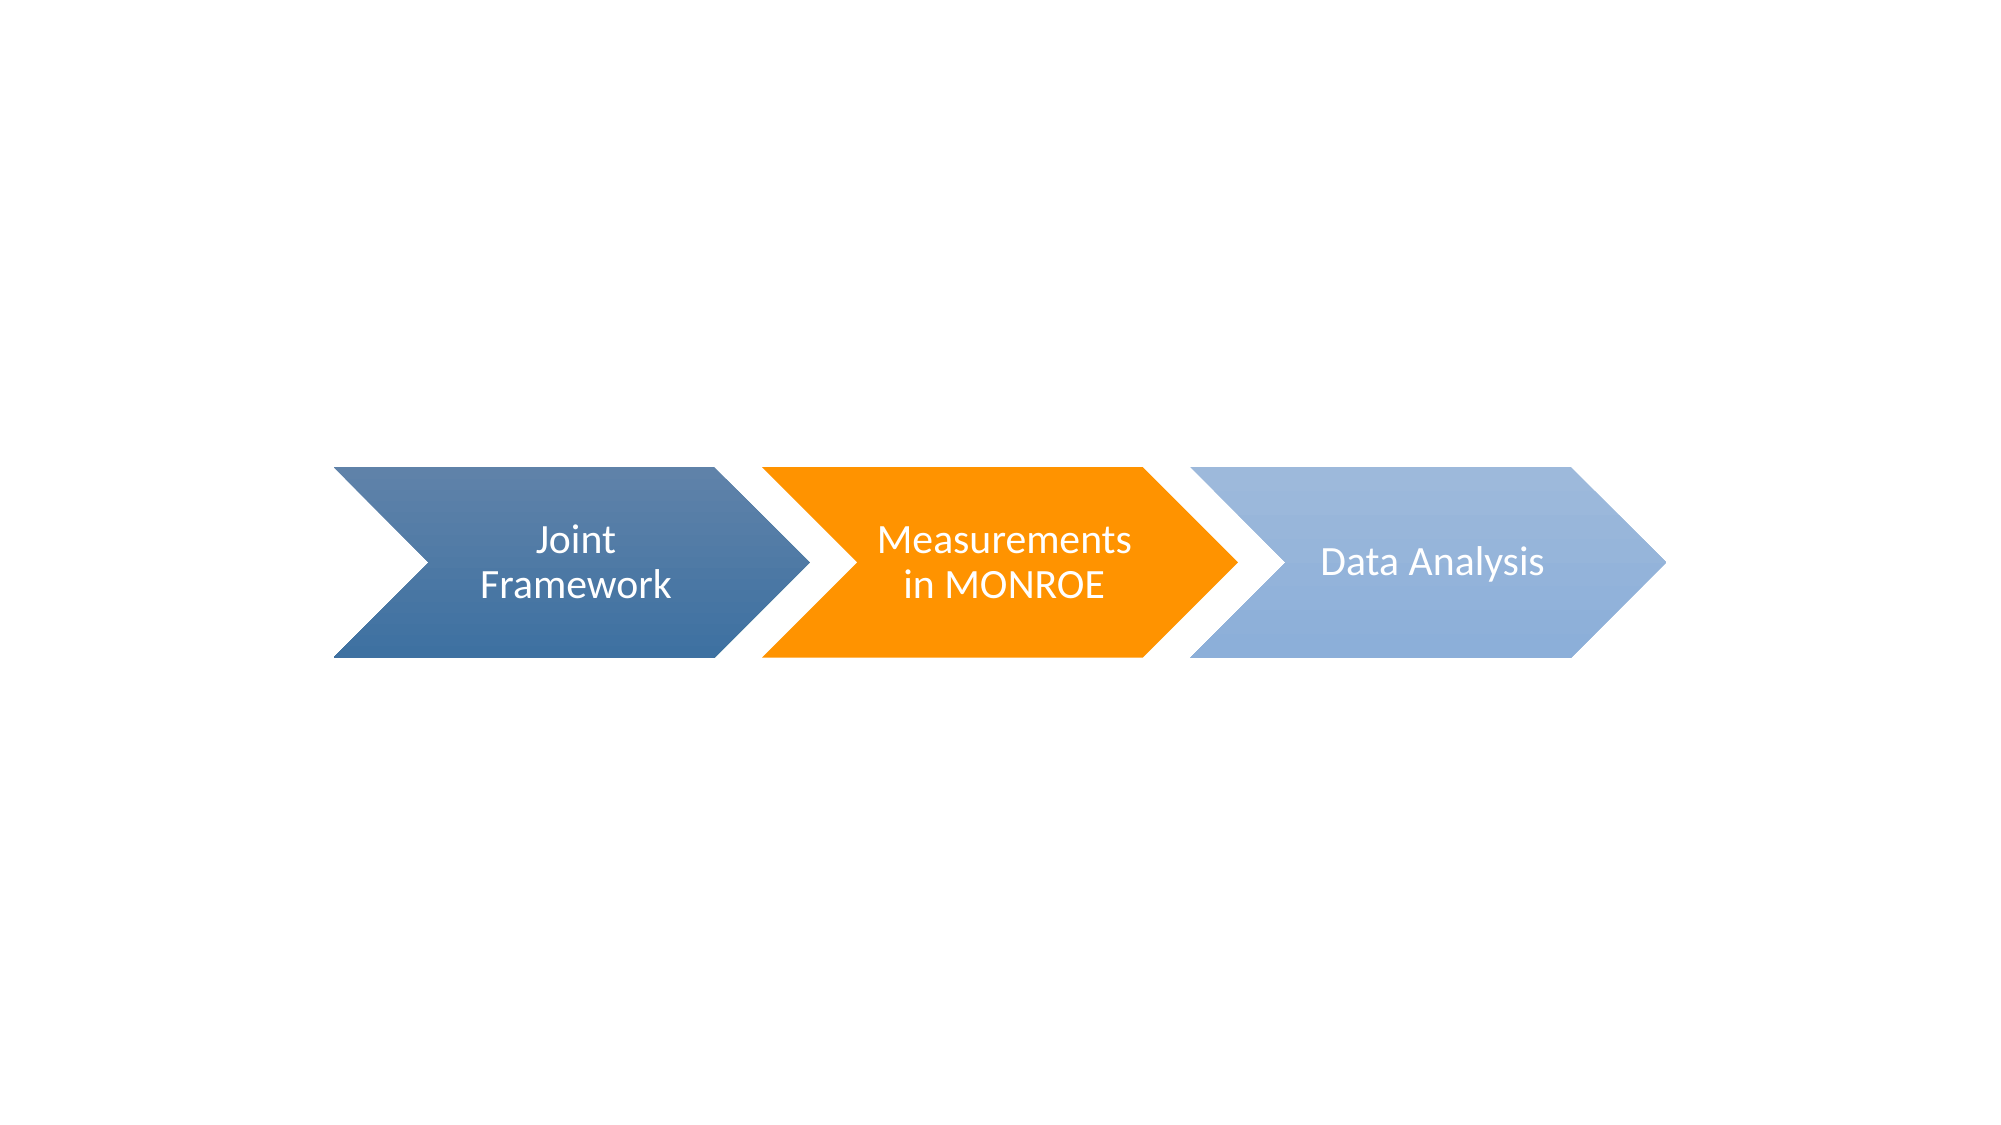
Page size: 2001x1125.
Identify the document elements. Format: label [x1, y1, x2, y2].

text_box [333, 117, 1667, 1007]
